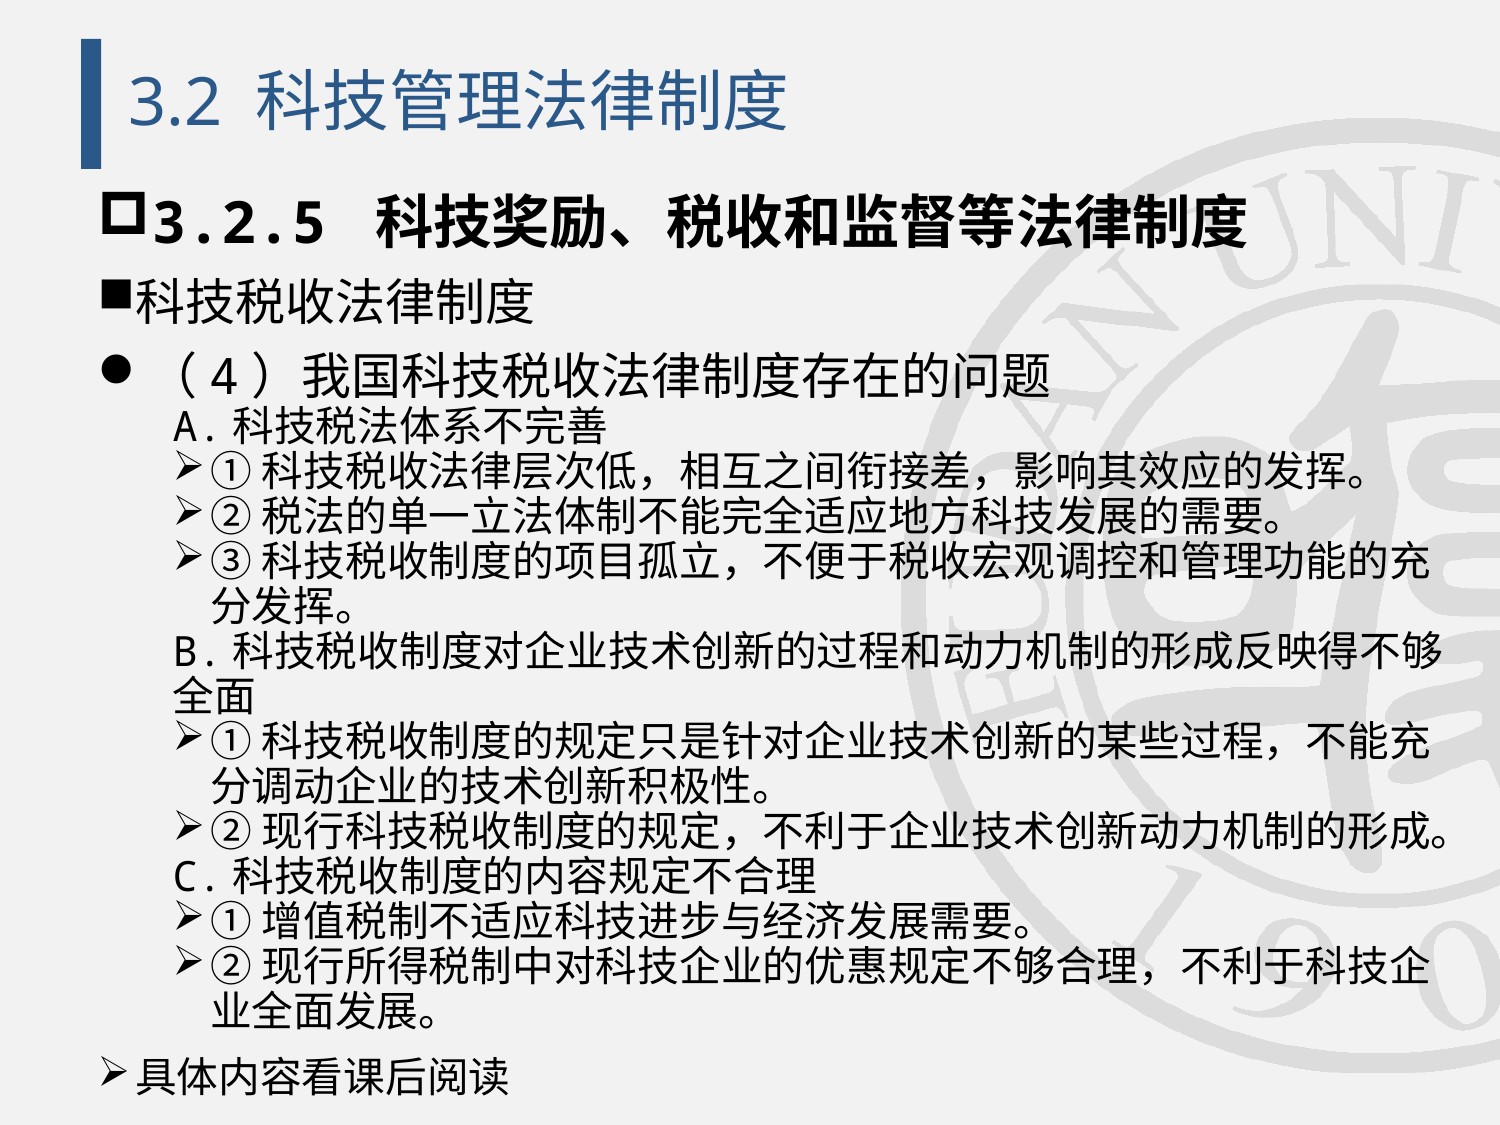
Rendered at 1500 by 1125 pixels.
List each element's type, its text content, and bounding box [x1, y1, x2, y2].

list 3.2.5 科技奖励、税收和监督等法律制度 科技税收法律制度 （4）我国科技税收法律制度存在的问题 A.科技税法体系不完善 ①科技税收法律层次低，相互之间衔接差，影响其效应的发挥。 ②税法的单一立法体制不能完全适应地方科技发展的需要。 ③科技税收制度的项目孤立，不便于税收宏观调控和管理功能的充分发挥。 B.科技税收制度对企业技术创新的过程和动力机制的形成反映得不够全面 ①科技税收制度的规定只是针对企业技术创新的某些过程，不能充分调动企业的技术创新积极性。 ②现行科技税收制度的规定，不利于企业技术创新动力机制的形成。 C.科技税收制度的内容规定不合理 ①增值税制不适应科技进步与经济发展需要。 ②现行所得税制中对科技企业的优惠规定不够合理，不利于科技企业全面发展。 具体内容看课后阅读 [82, 185, 1463, 1014]
title 3.2 科技管理法律制度 [113, 49, 1387, 159]
